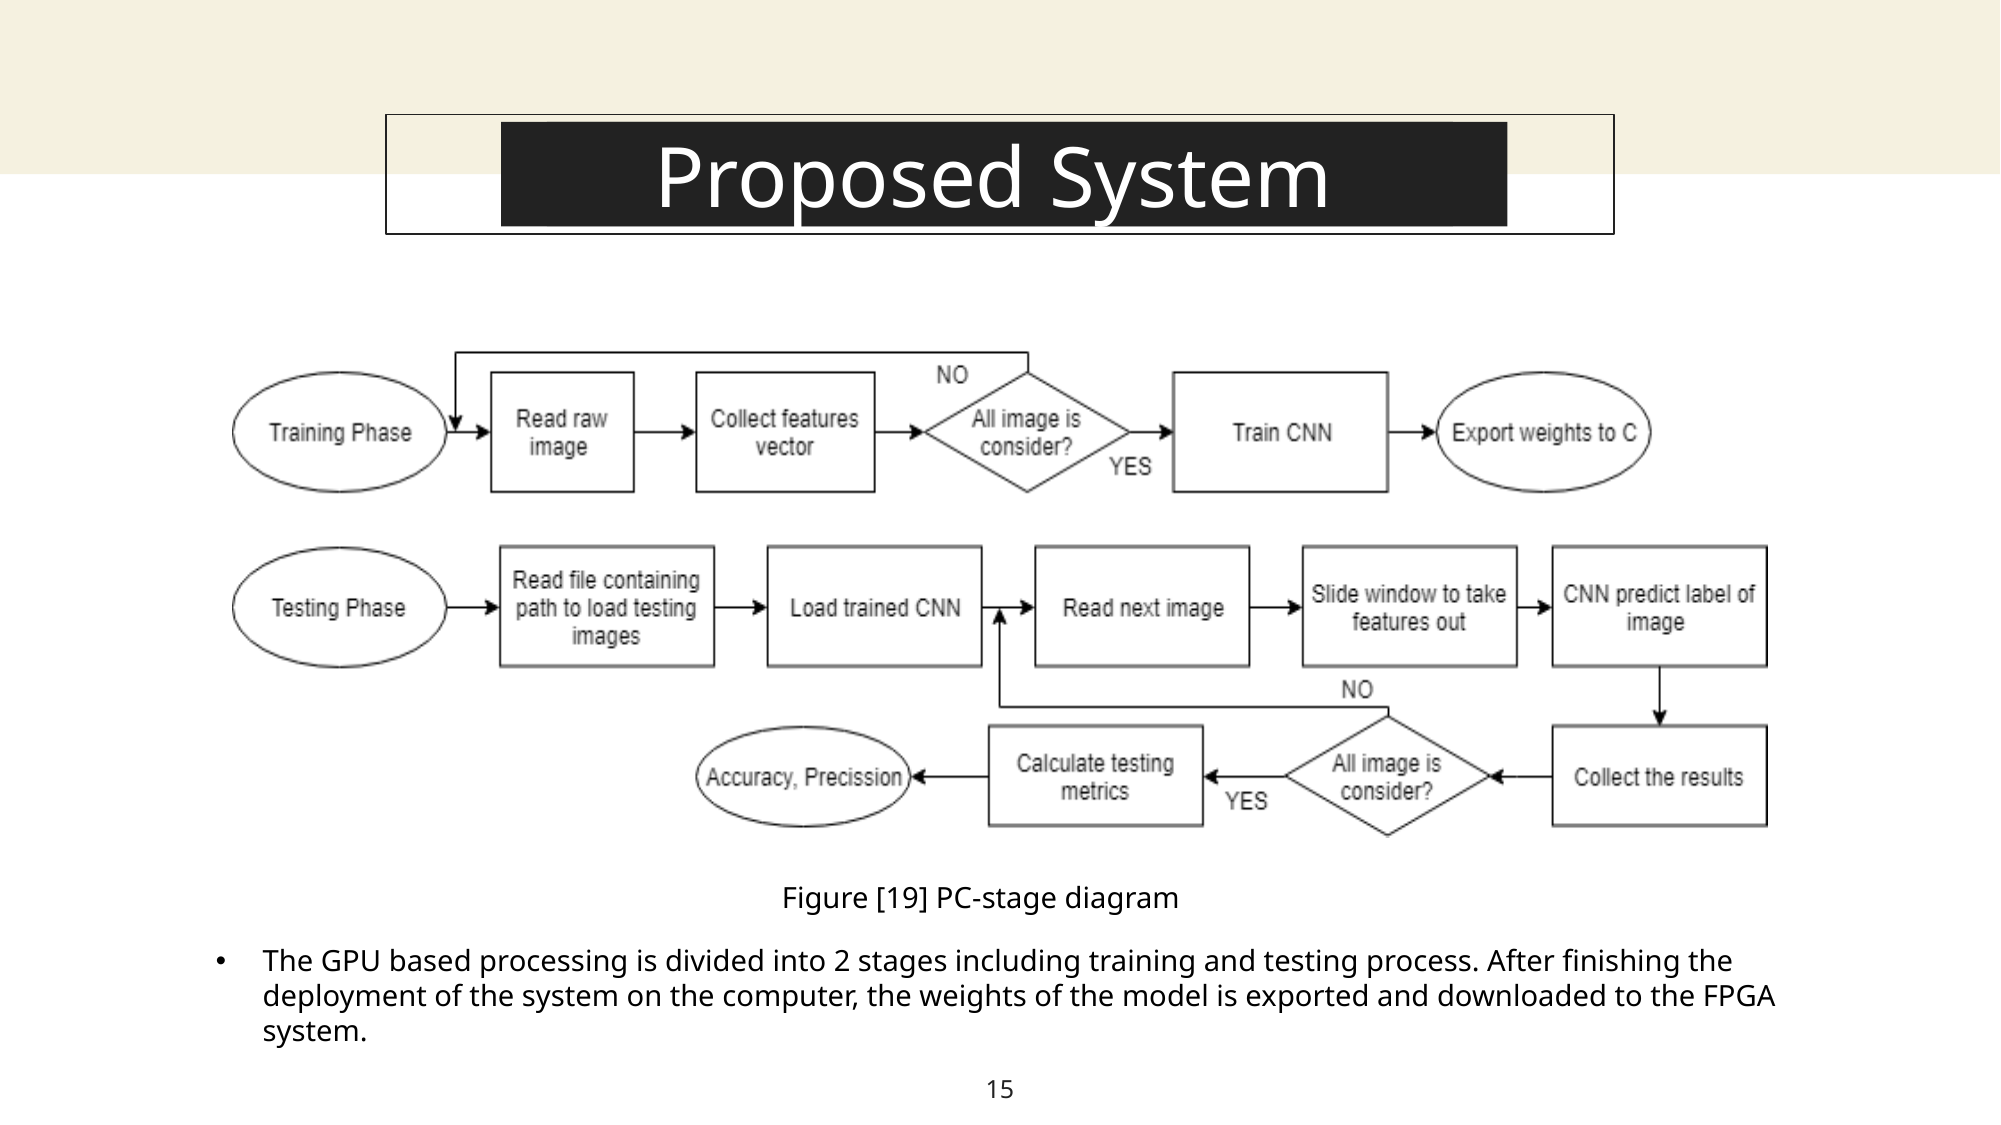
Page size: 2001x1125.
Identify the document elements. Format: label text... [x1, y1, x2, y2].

text_box The GPU based processing is divided into 2 stages including training and testing process. After finishing the deployment of the system on the computer, the weights of the model is exported and downloaded to the FPGA system. [201, 935, 1808, 1090]
slide_number 15 [954, 1090, 1045, 1125]
text_box Figure [19] PC-stage diagram [767, 872, 1233, 922]
picture [231, 338, 1768, 839]
title Proposed System [501, 121, 1508, 227]
